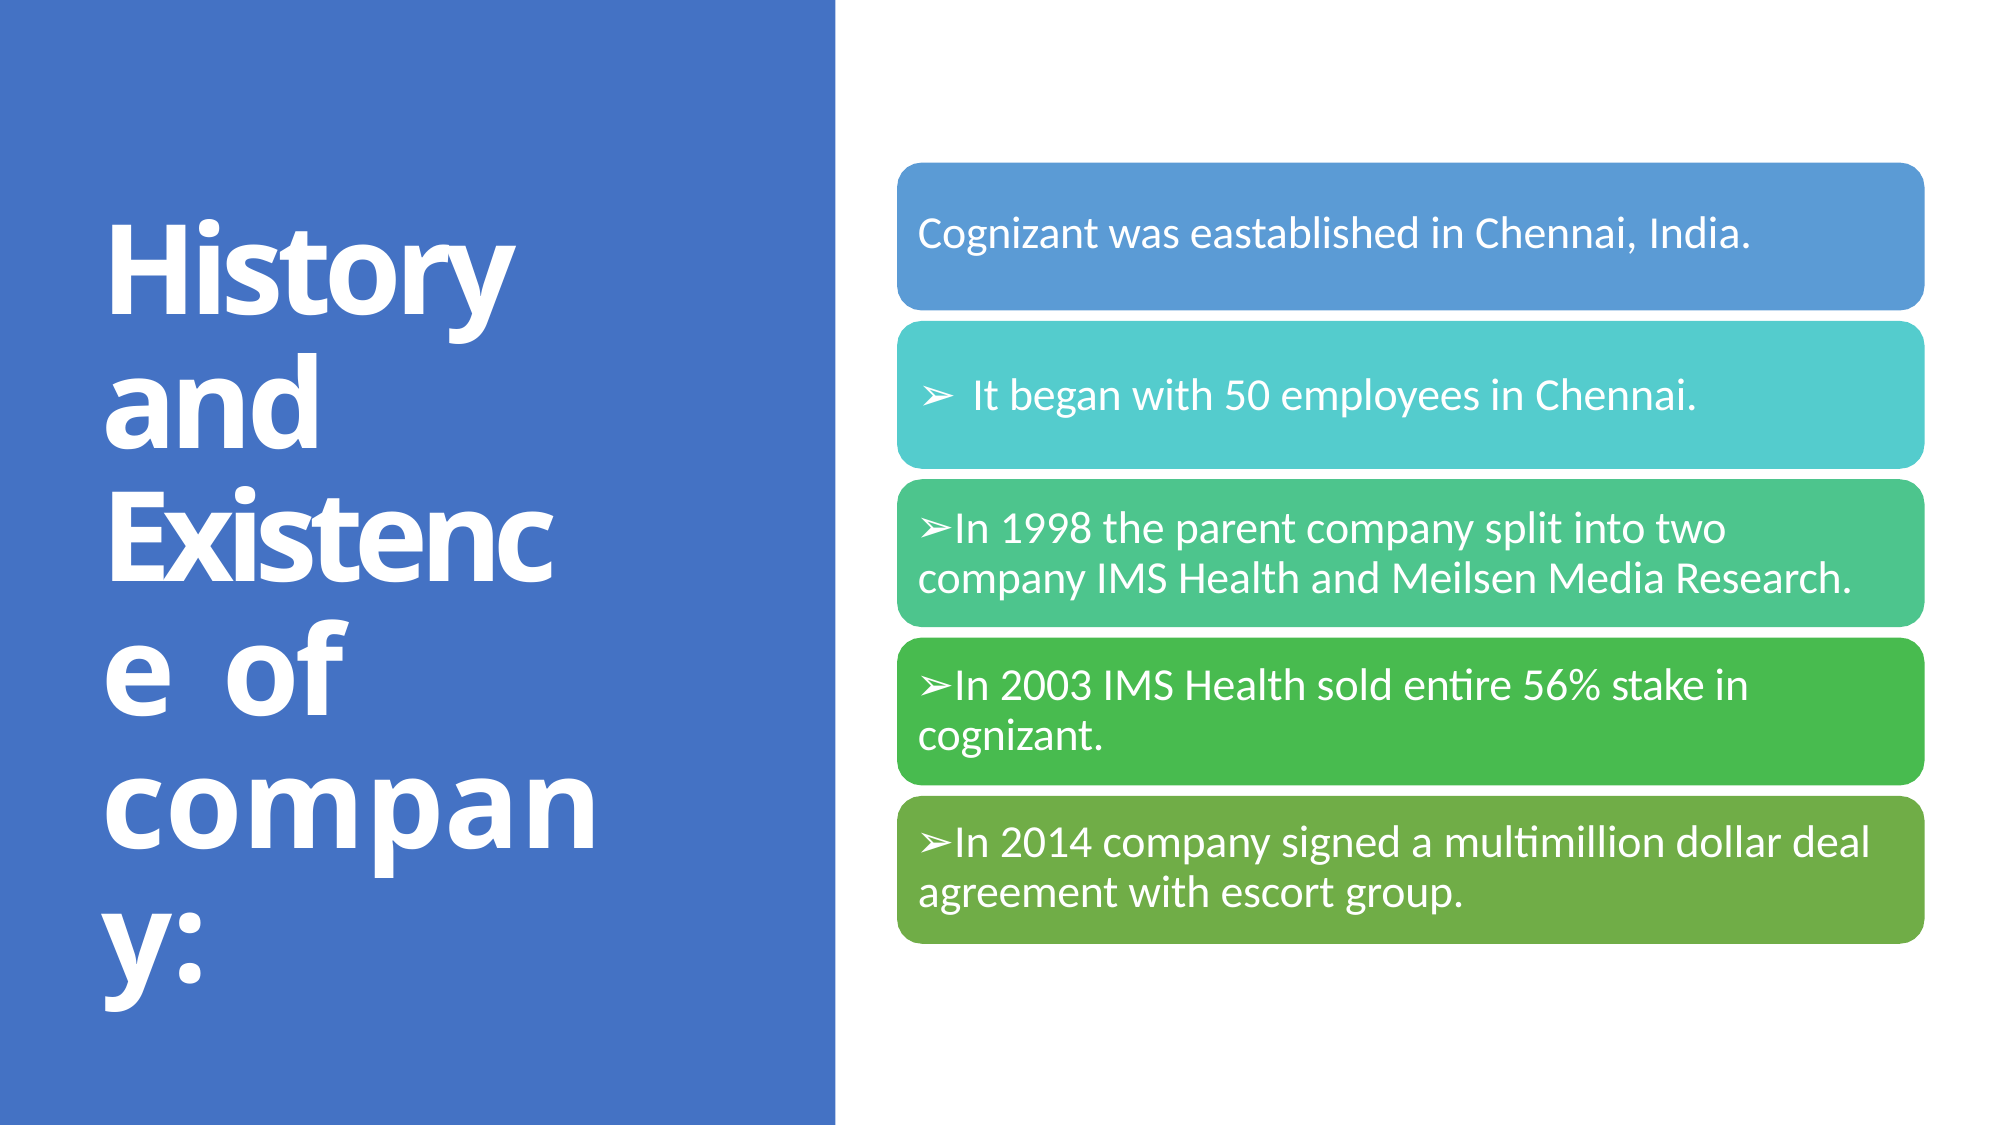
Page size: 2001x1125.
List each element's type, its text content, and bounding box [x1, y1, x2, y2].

text_box [1899, 637, 1925, 786]
text_box [897, 162, 1925, 311]
text_box [897, 480, 915, 627]
text_box It began with 50 employees in Chennai. In 1998 the parent company split into two company IMS Health and Meilsen Media Research. In 2003 IMS Health sold entire 56% stake in cognizant. In 2014 company signed a multimillion dollar deal agreement with escort group. [915, 363, 1899, 918]
text_box [1899, 479, 1925, 628]
text_box History and Existence of company: [98, 190, 612, 1009]
text_box [897, 320, 1925, 469]
text_box [897, 638, 915, 785]
title Cognizant was eastablished in Chennai, India. [915, 201, 1762, 321]
text_box [897, 795, 1925, 944]
